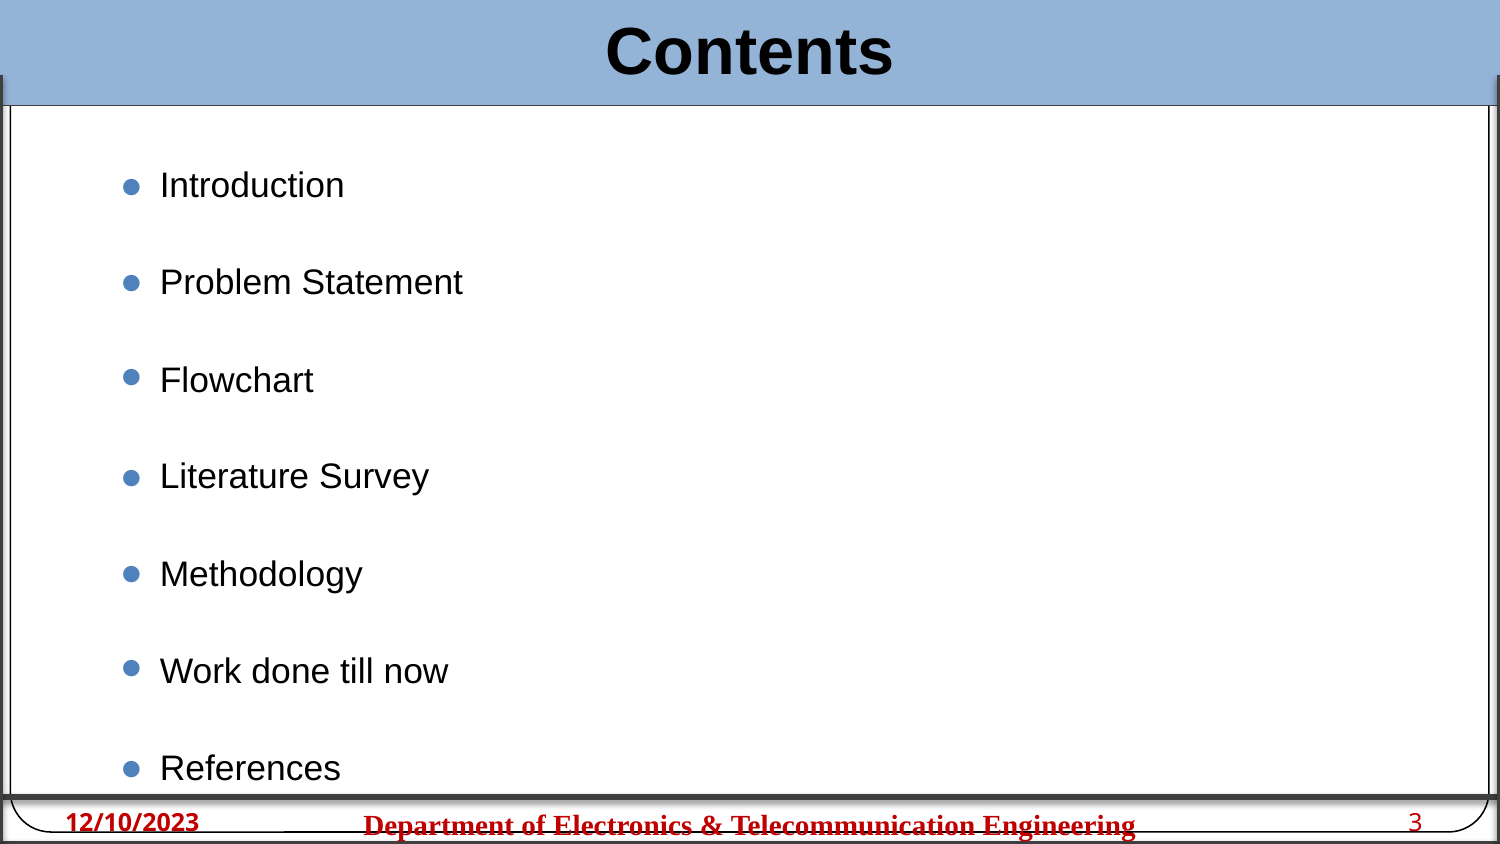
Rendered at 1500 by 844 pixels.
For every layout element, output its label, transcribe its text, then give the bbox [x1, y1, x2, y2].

text_box [0, 84, 1500, 130]
list Introduction Problem Statement Flowchart Literature Survey Methodology Work done till now References [99, 112, 1500, 769]
text_box Contents [0, 0, 1500, 75]
